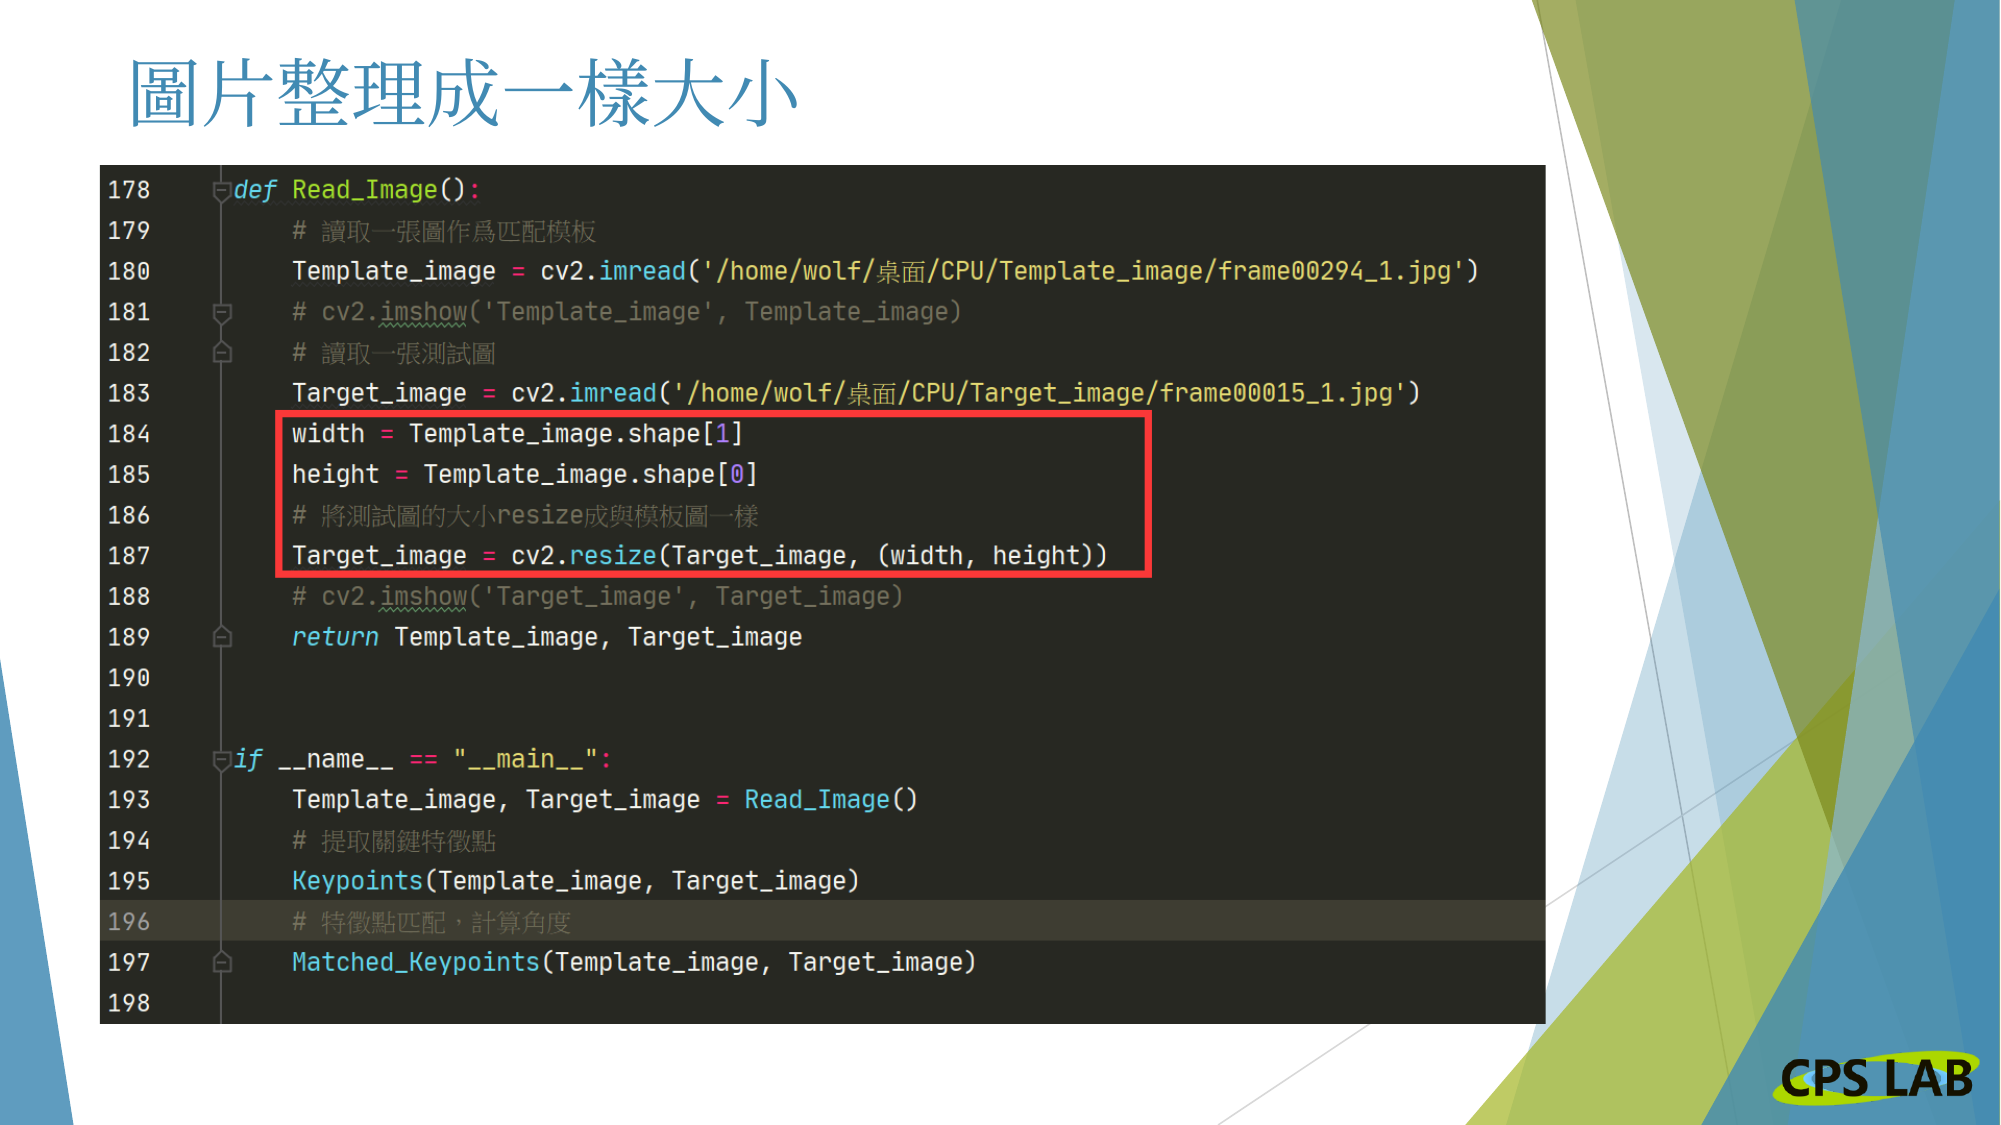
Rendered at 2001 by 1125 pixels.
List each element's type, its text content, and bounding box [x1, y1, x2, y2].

title 圖片整理成一樣大小 [111, 38, 1773, 166]
picture [1772, 1050, 1980, 1106]
picture [99, 165, 1546, 1025]
